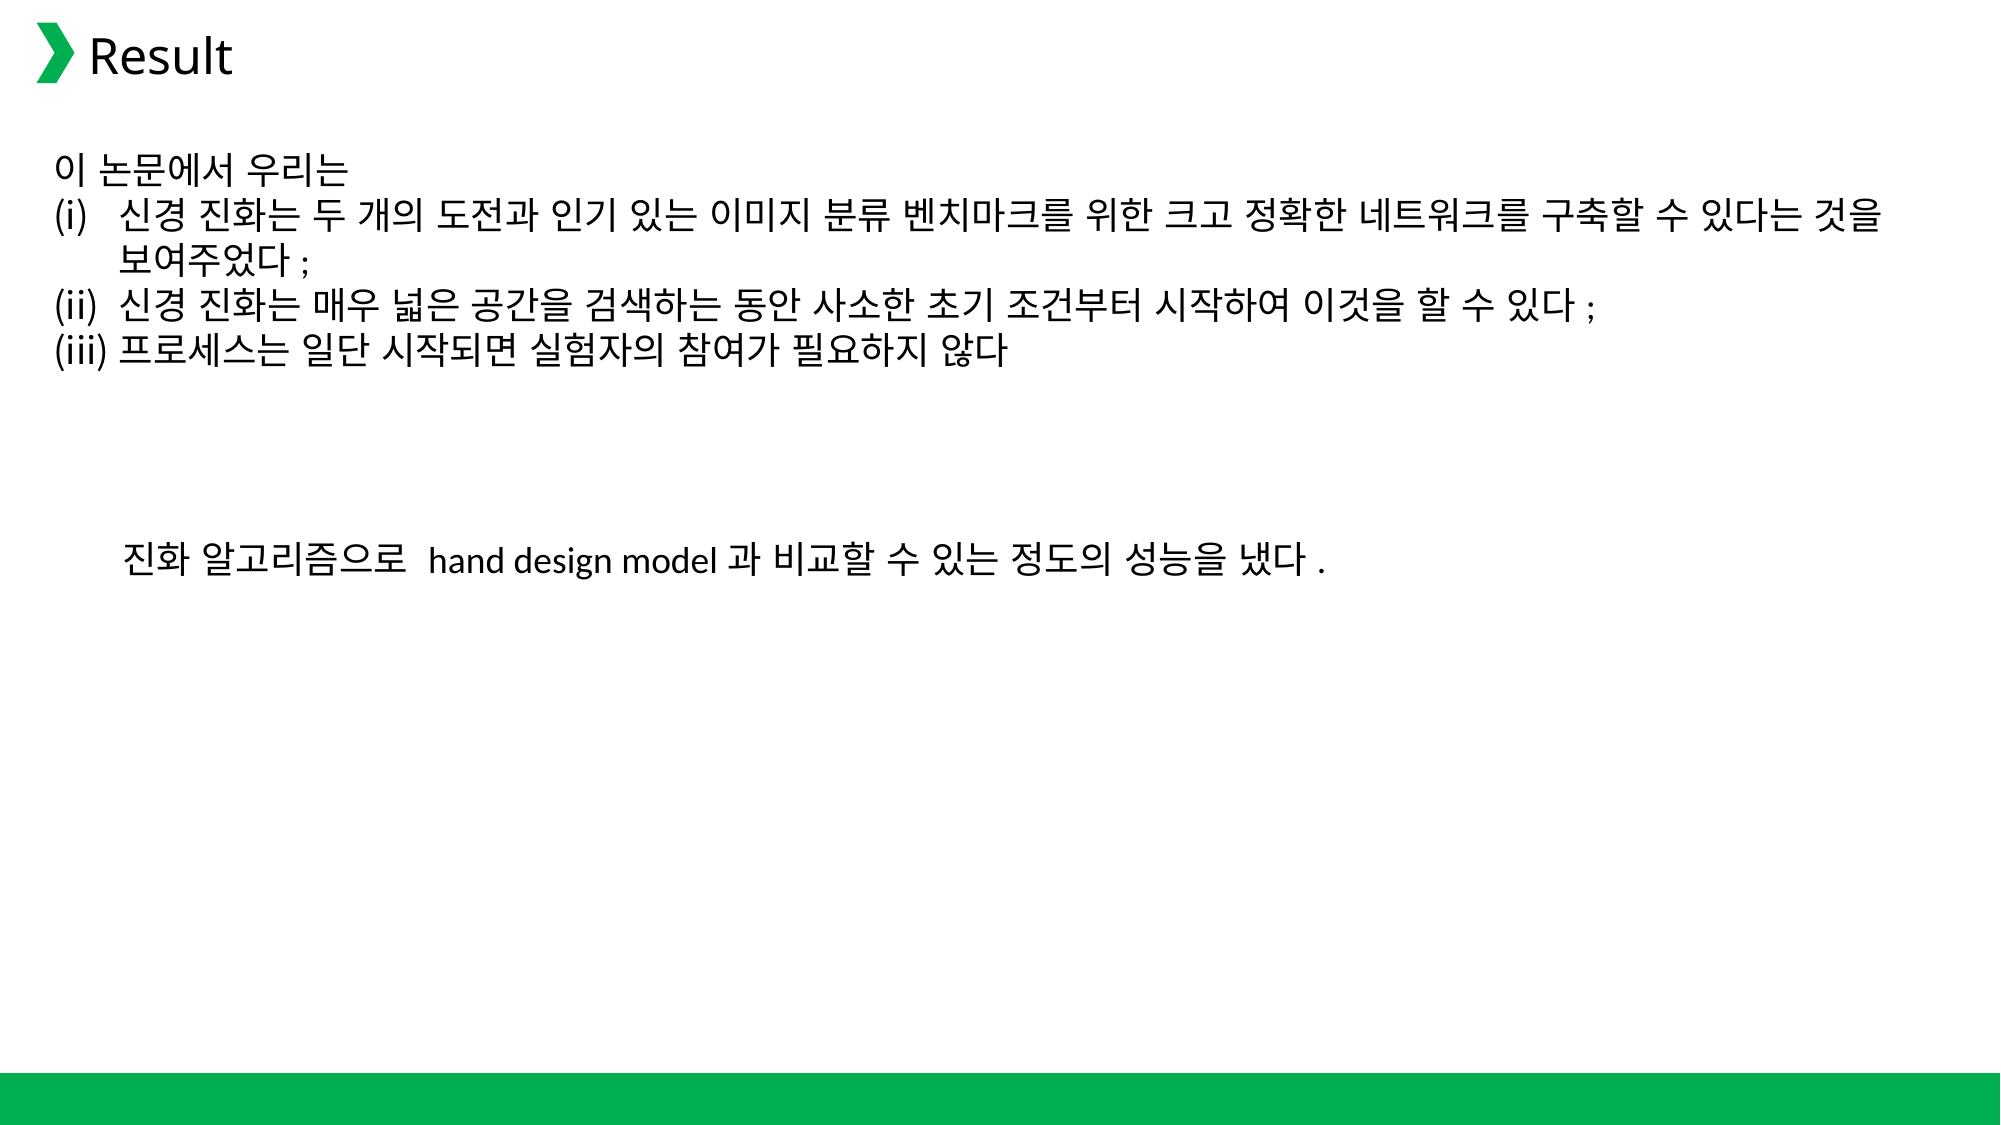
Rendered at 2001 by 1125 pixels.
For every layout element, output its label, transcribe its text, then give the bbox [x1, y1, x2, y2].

text_box 이 논문에서 우리는 신경 진화는 두 개의 도전과 인기 있는 이미지 분류 벤치마크를 위한 크고 정확한 네트워크를 구축할 수 있다는 것을 보여주었다; 신경 진화는 매우 넓은 공간을 검색하는 동안 사소한 초기 조건부터 시작하여 이것을 할 수 있다; 프로세스는 일단 시작되면 실험자의 참여가 필요하지 않다 [38, 139, 1948, 380]
text_box 진화 알고리즘으로 hand design model과 비교할 수 있는 정도의 성능을 냈다. [107, 529, 1350, 589]
subtitle Result [73, 23, 1878, 110]
text_box [36, 22, 75, 84]
text_box [0, 1072, 2000, 1125]
